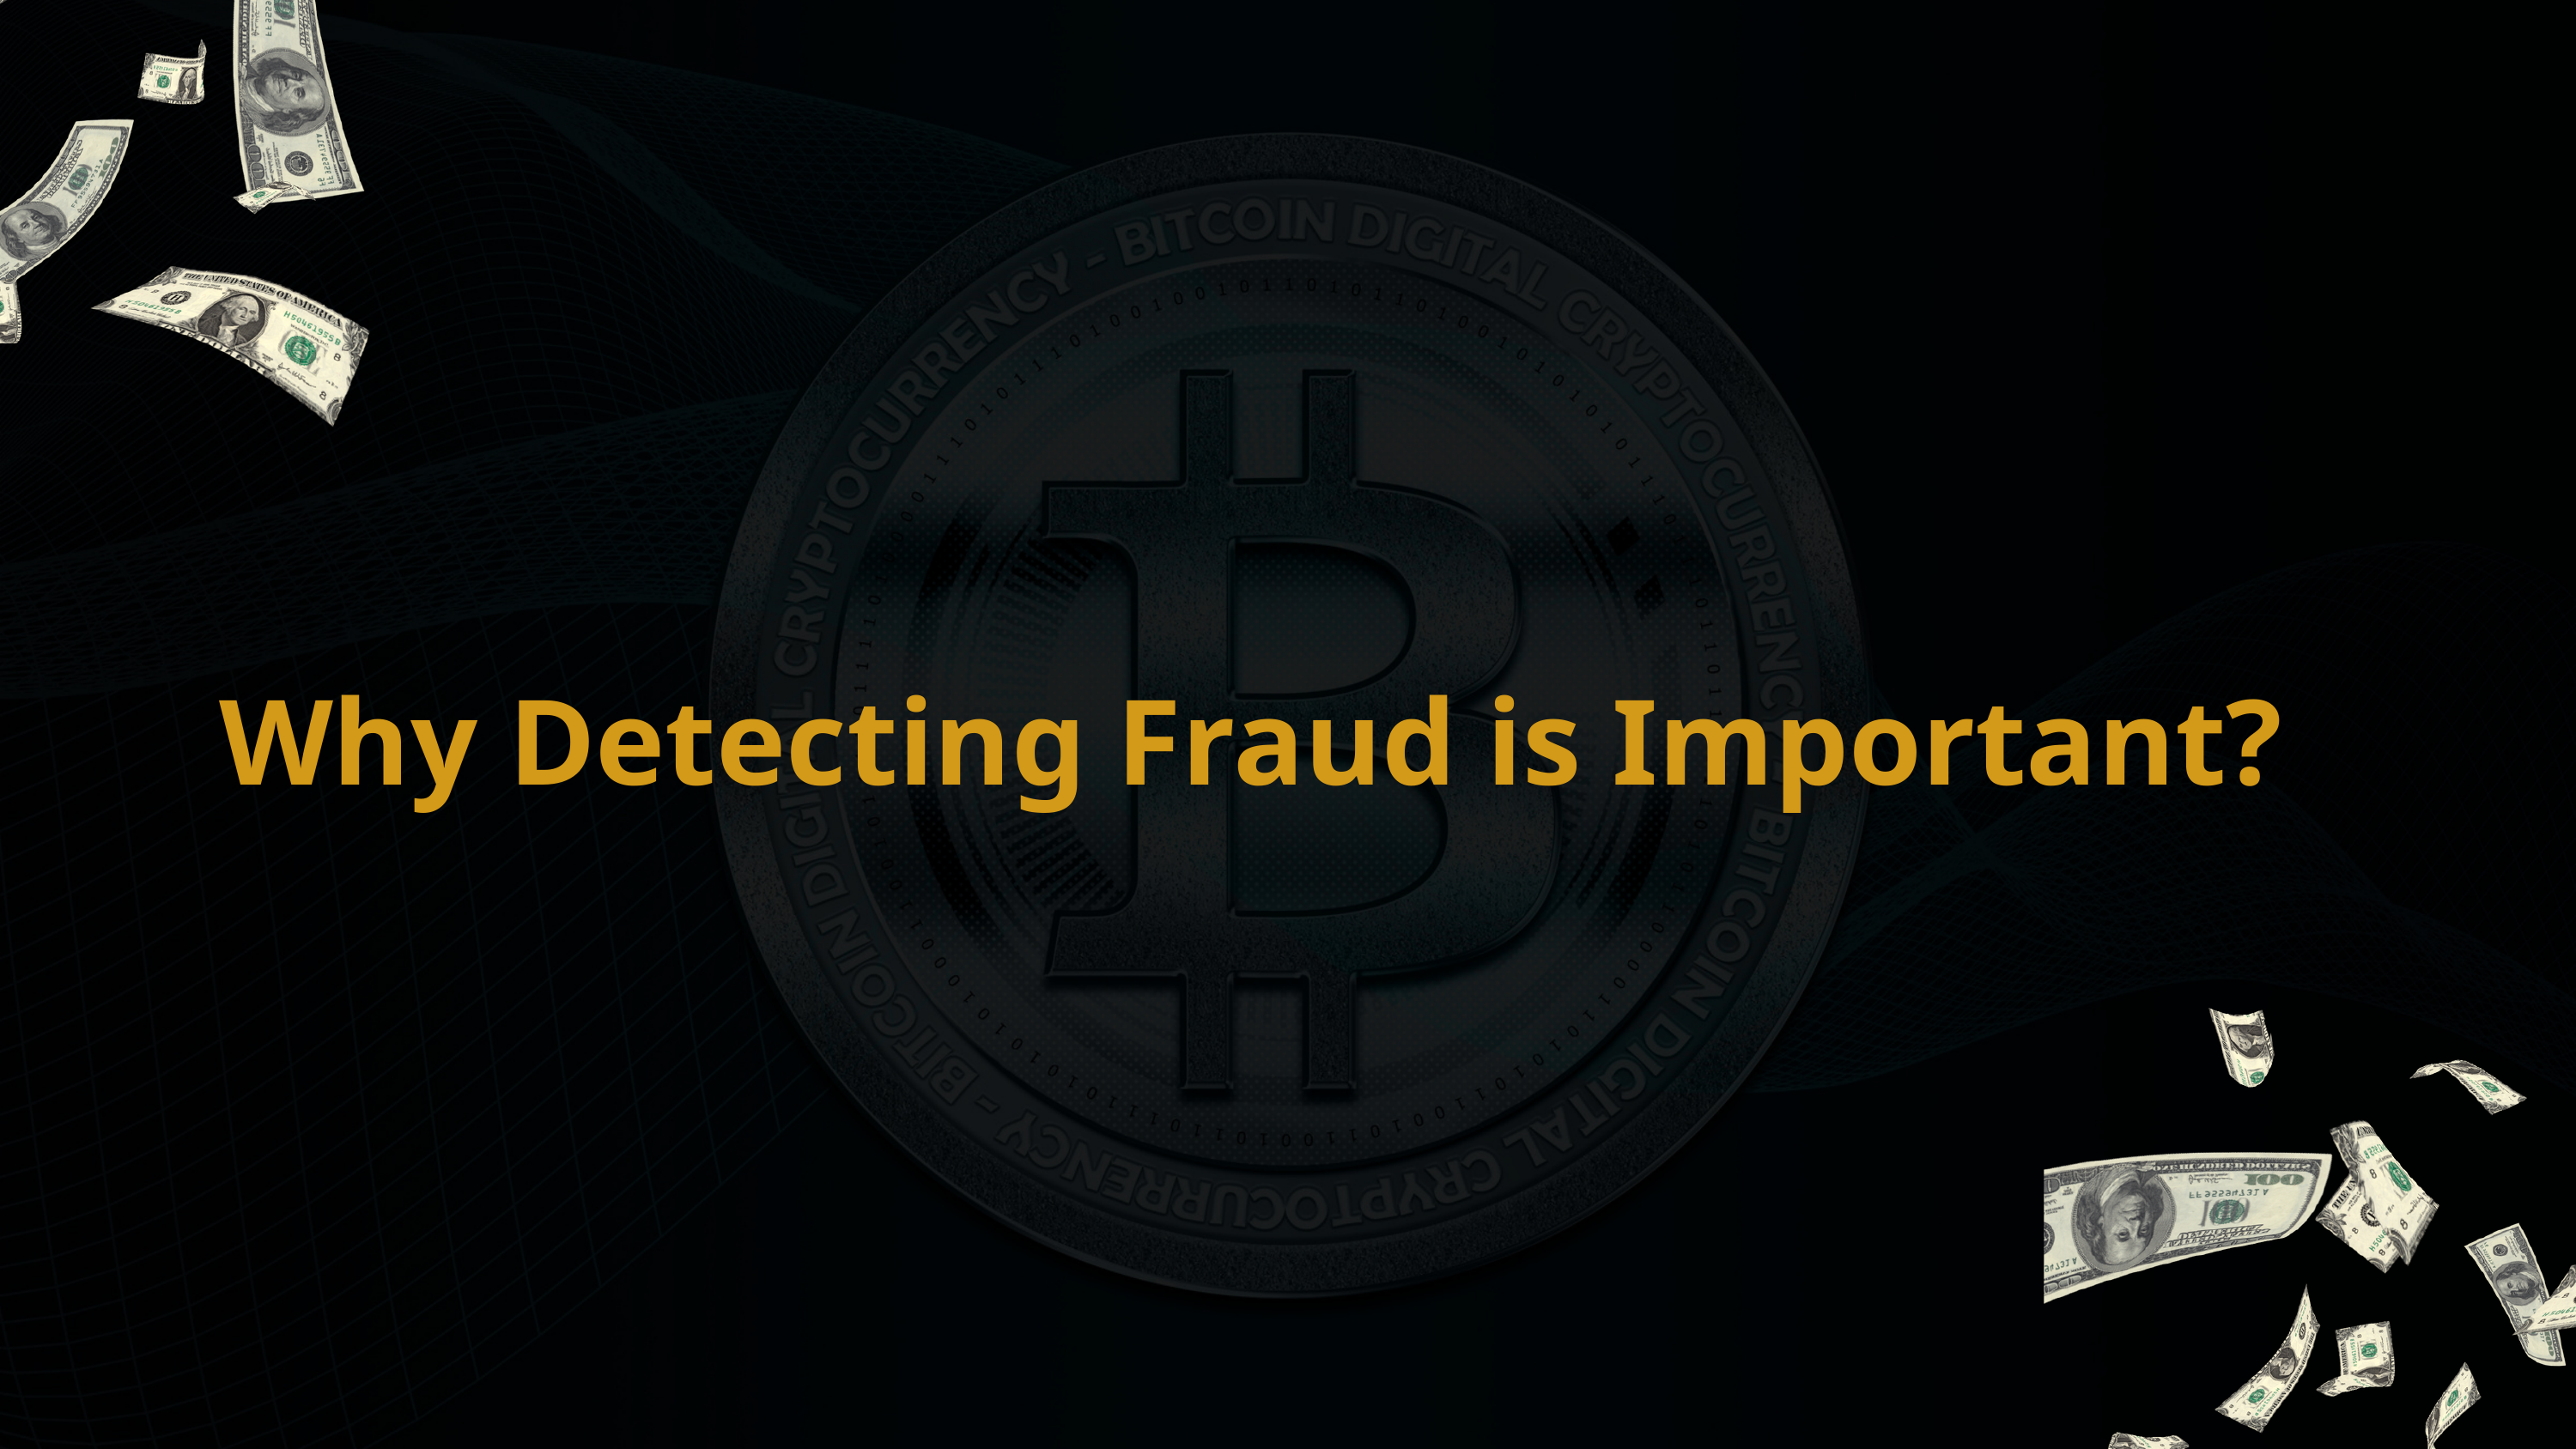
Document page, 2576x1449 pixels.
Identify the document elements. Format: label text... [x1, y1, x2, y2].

text_box Why Detecting Fraud is Important? [218, 643, 2357, 809]
text_box [2044, 1008, 2576, 1449]
text_box [0, 0, 393, 472]
text_box [0, 0, 2576, 1449]
